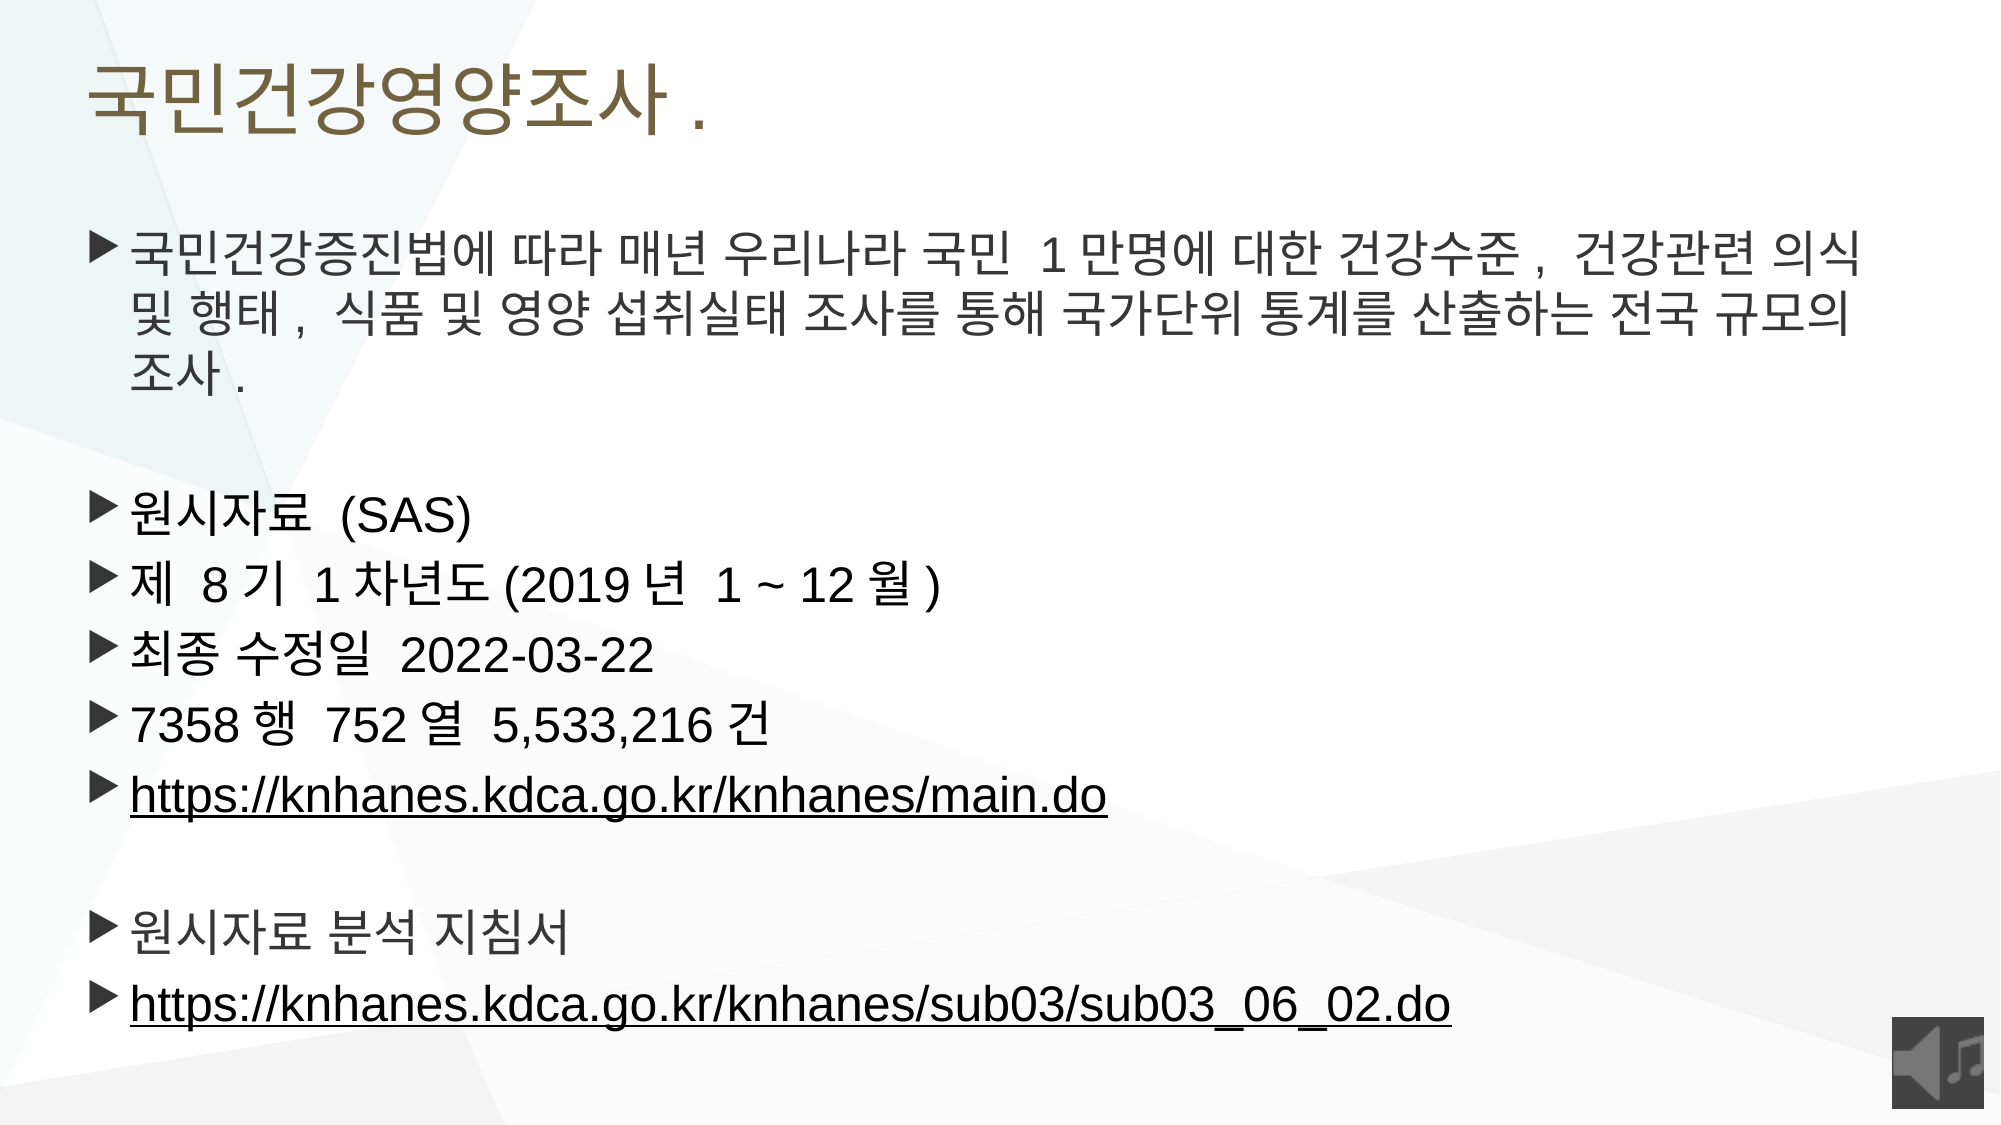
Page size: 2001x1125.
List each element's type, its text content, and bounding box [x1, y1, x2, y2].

list 국민건강증진법에 따라 매년 우리나라 국민 1만명에 대한 건강수준, 건강관련 의식 및 행태, 식품 및 영양 섭취실태 조사를 통해 국가단위 통계를 산출하는 전국 규모의 조사. 원시자료 (SAS) 제 8기 1차년도(2019년 1 ~ 12월) 최종 수정일 2022-03-22 7358행 752열 5,533,216건 https://knhanes.kdca.go.kr/knhanes/main.do 원시자료 분석 지침서 https://knhanes.kdca.go.kr/knhanes/sub03/sub03_06_02.do [70, 214, 1925, 1029]
title 국민건강영양조사. [70, 20, 1925, 175]
picture [1890, 1015, 1986, 1111]
